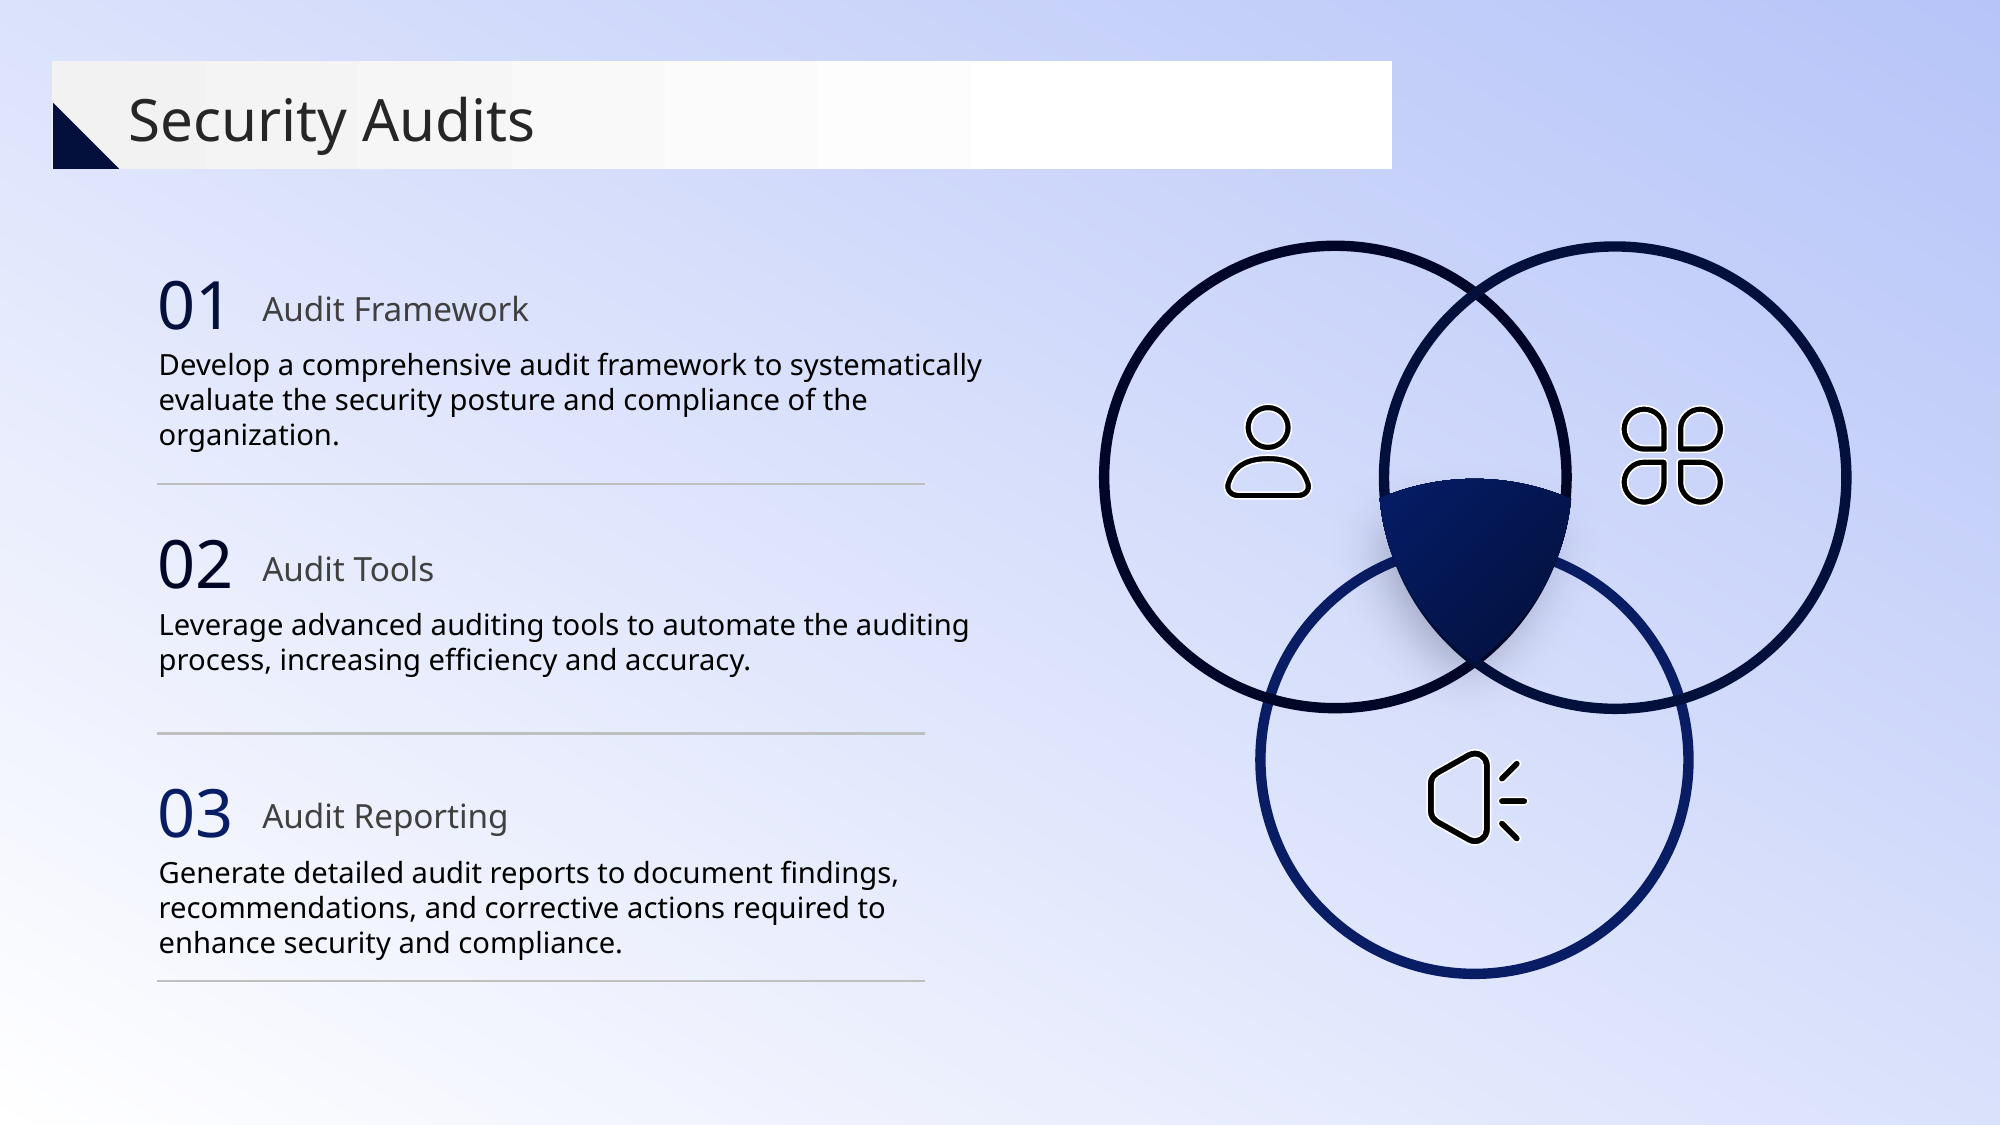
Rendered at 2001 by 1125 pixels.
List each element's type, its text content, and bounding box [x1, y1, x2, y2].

text_box 01 [157, 263, 259, 350]
text_box Audit Tools [262, 527, 1007, 588]
text_box 02 [157, 521, 259, 609]
text_box Develop a comprehensive audit framework to systematically evaluate the security posture and compliance of the organization. [158, 346, 1007, 441]
text_box [1677, 405, 1724, 453]
text_box [1260, 681, 1689, 974]
text_box [1677, 458, 1724, 506]
text_box [1379, 478, 1572, 663]
text_box [1498, 819, 1521, 843]
text_box [53, 102, 120, 169]
text_box Security Audits [128, 79, 1879, 157]
text_box [1104, 245, 1476, 709]
text_box Audit Reporting [262, 775, 1007, 836]
text_box [1244, 404, 1292, 451]
text_box [1620, 458, 1668, 506]
text_box Audit Framework [262, 268, 1007, 329]
text_box [1498, 759, 1521, 783]
text_box [0, 0, 2000, 1125]
text_box Leverage advanced auditing tools to automate the auditing process, increasing efficiency and accuracy. [158, 606, 1007, 690]
text_box [1620, 405, 1668, 453]
text_box [1384, 246, 1847, 709]
text_box [1427, 749, 1491, 846]
text_box Generate detailed audit reports to document findings, recommendations, and corrective actions required to enhance security and compliance. [158, 853, 1007, 938]
text_box [1224, 455, 1312, 499]
text_box [51, 61, 1393, 169]
text_box 03 [157, 771, 259, 858]
text_box [1498, 797, 1529, 805]
